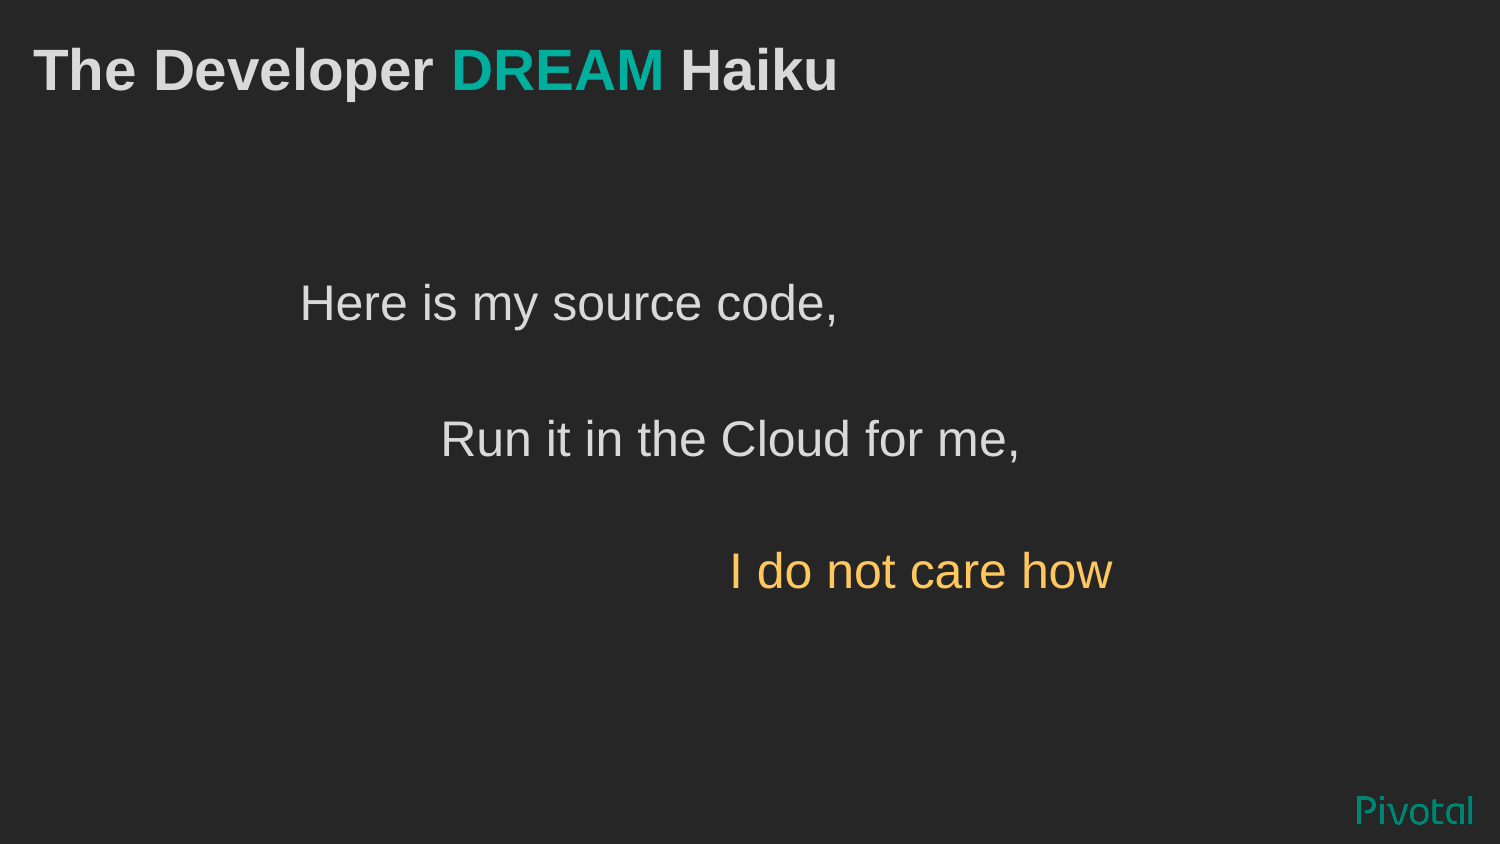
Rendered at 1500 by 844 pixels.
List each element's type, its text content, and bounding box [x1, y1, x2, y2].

text_box Here is my source code, [284, 262, 914, 338]
title The Developer DREAM Haiku [18, 24, 1462, 103]
text_box Run it in the Cloud for me, [411, 399, 1092, 474]
picture [1357, 796, 1478, 825]
text_box I do not care how [700, 531, 1213, 607]
